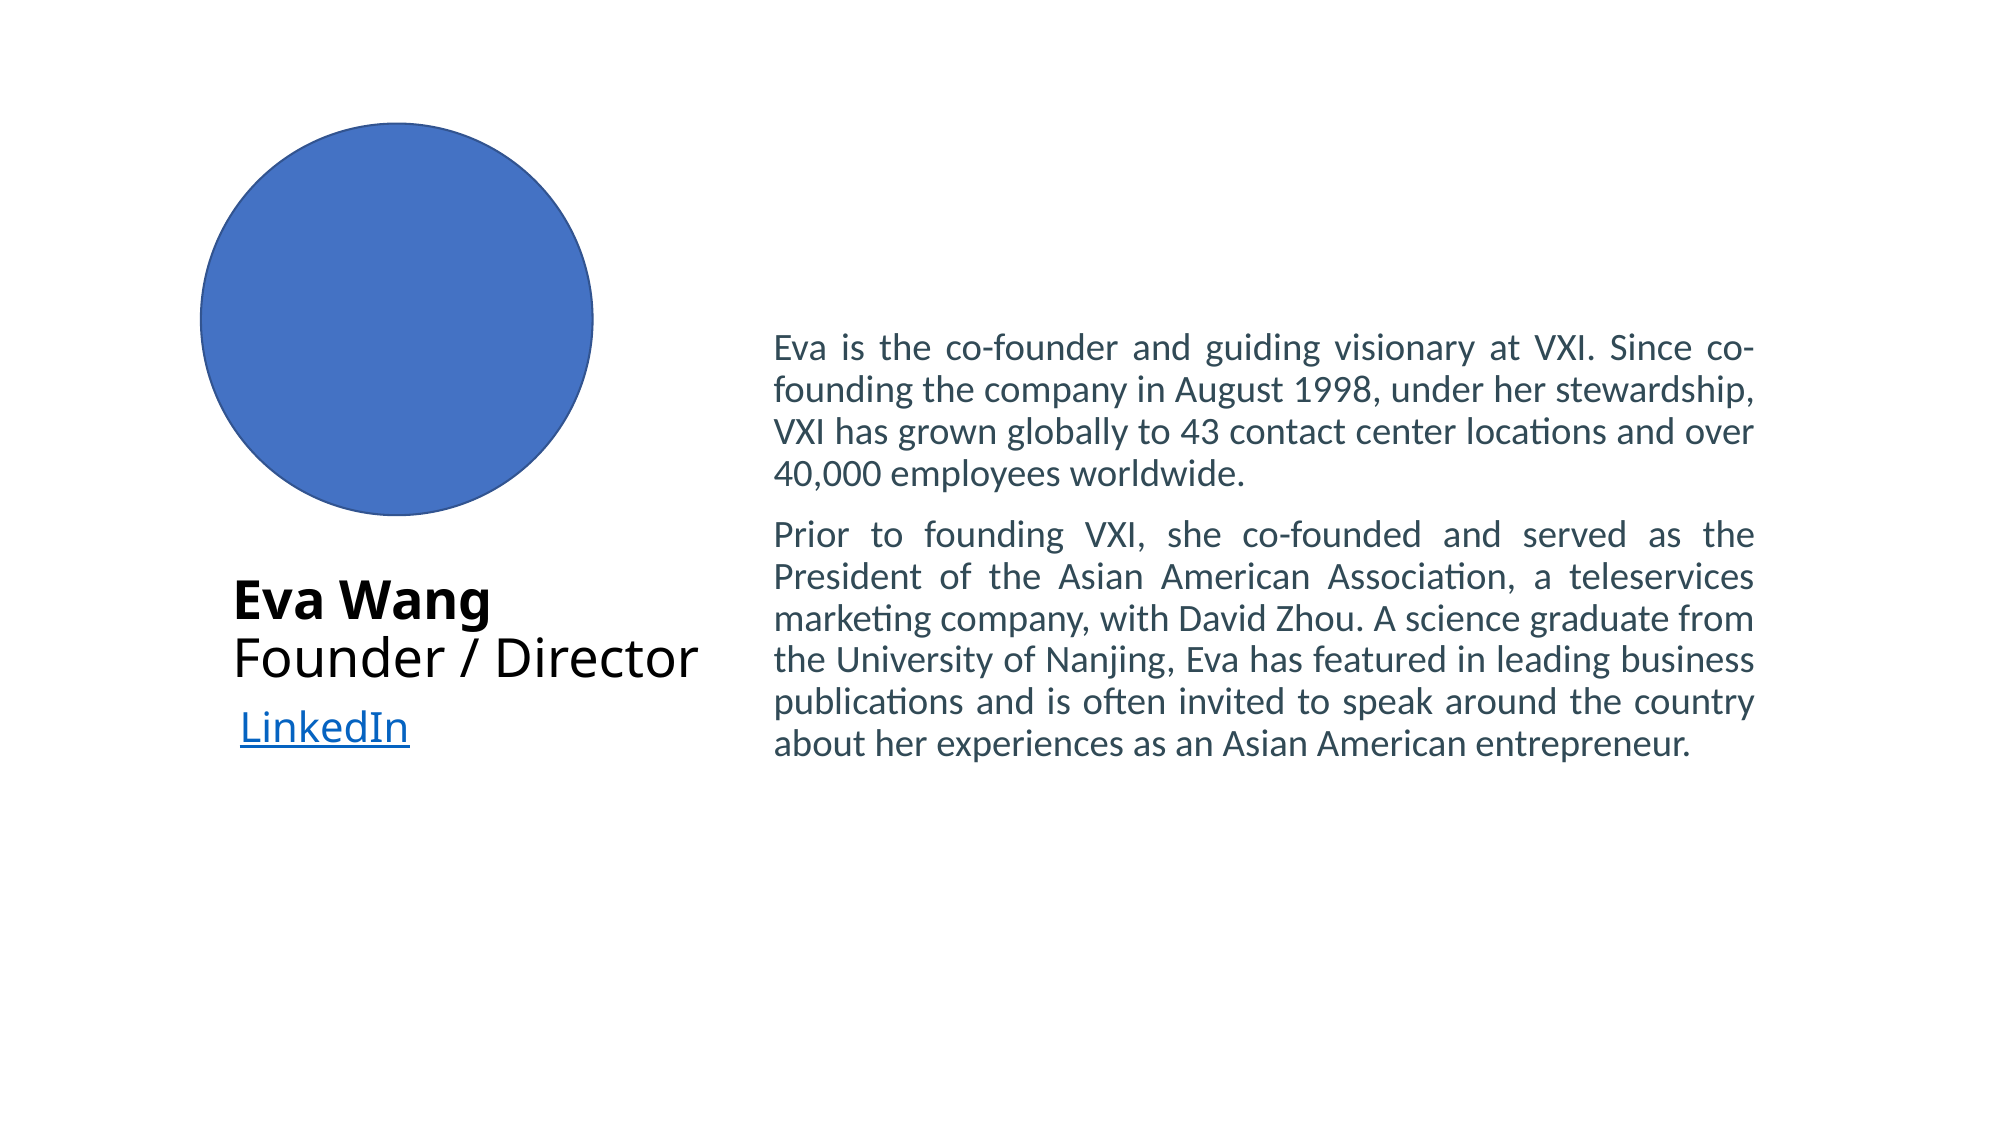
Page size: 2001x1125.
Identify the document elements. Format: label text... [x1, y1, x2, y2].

title Eva Wang Founder / Director [217, 537, 727, 697]
text_box LinkedIn [224, 678, 870, 760]
list Eva is the co-founder and guiding visionary at VXI. Since co-founding the company in August 1998, under her stewardship, VXI has grown globally to 43 contact center locations and over 40,000 employees worldwide. Prior to founding VXI, she co-founded and served as the President of the Asian American Association, a teleservices marketing company, with David Zhou. A science graduate from the University of Nanjing, Eva has featured in leading business publications and is often invited to speak around the country about her experiences as an Asian American entrepreneur. [758, 319, 1771, 806]
text_box [199, 122, 594, 517]
